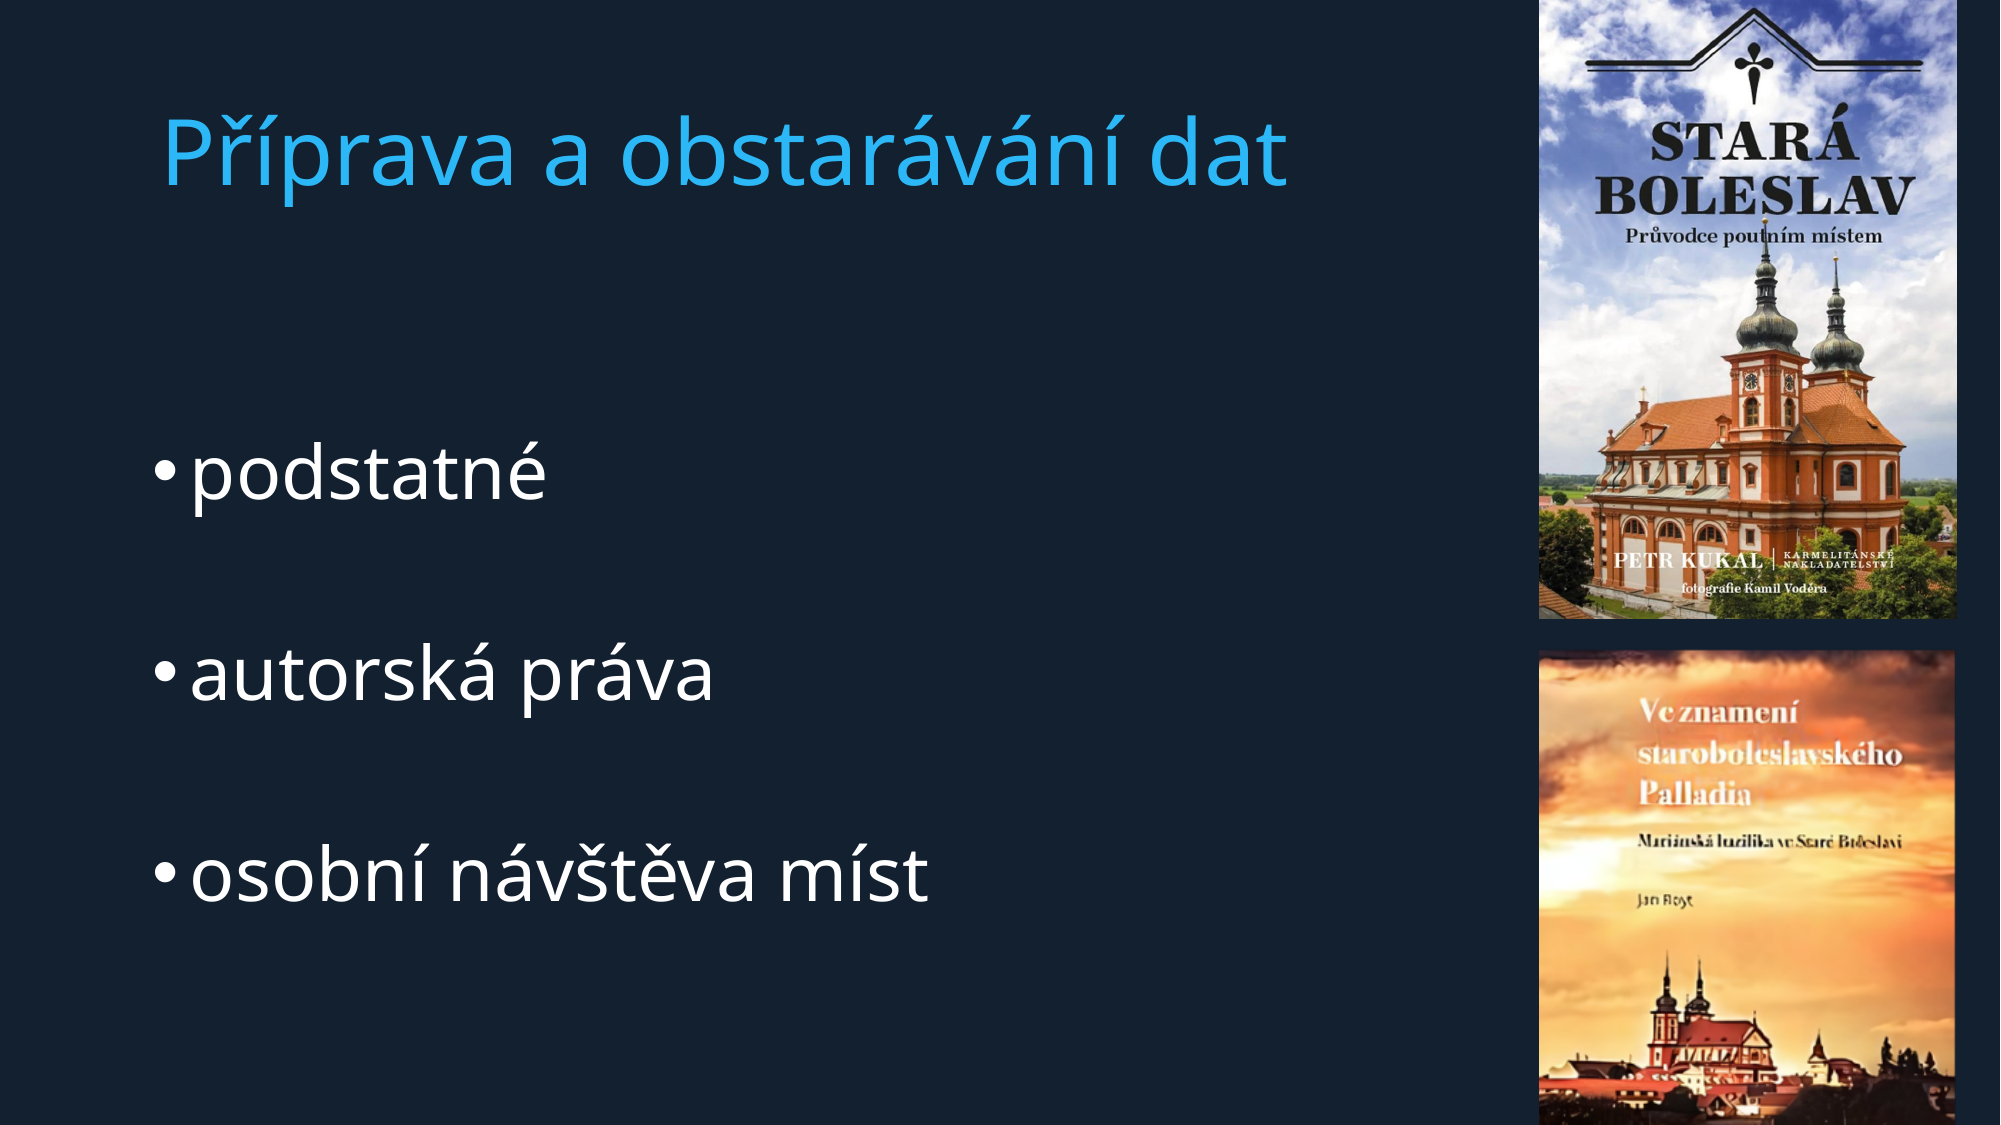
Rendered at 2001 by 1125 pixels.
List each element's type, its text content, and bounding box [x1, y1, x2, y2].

list podstatné autorská práva osobní návštěva míst [137, 327, 1875, 929]
picture [1539, 0, 1957, 619]
picture [1539, 647, 1957, 1125]
title Příprava a obstarávání dat [137, 47, 1313, 265]
